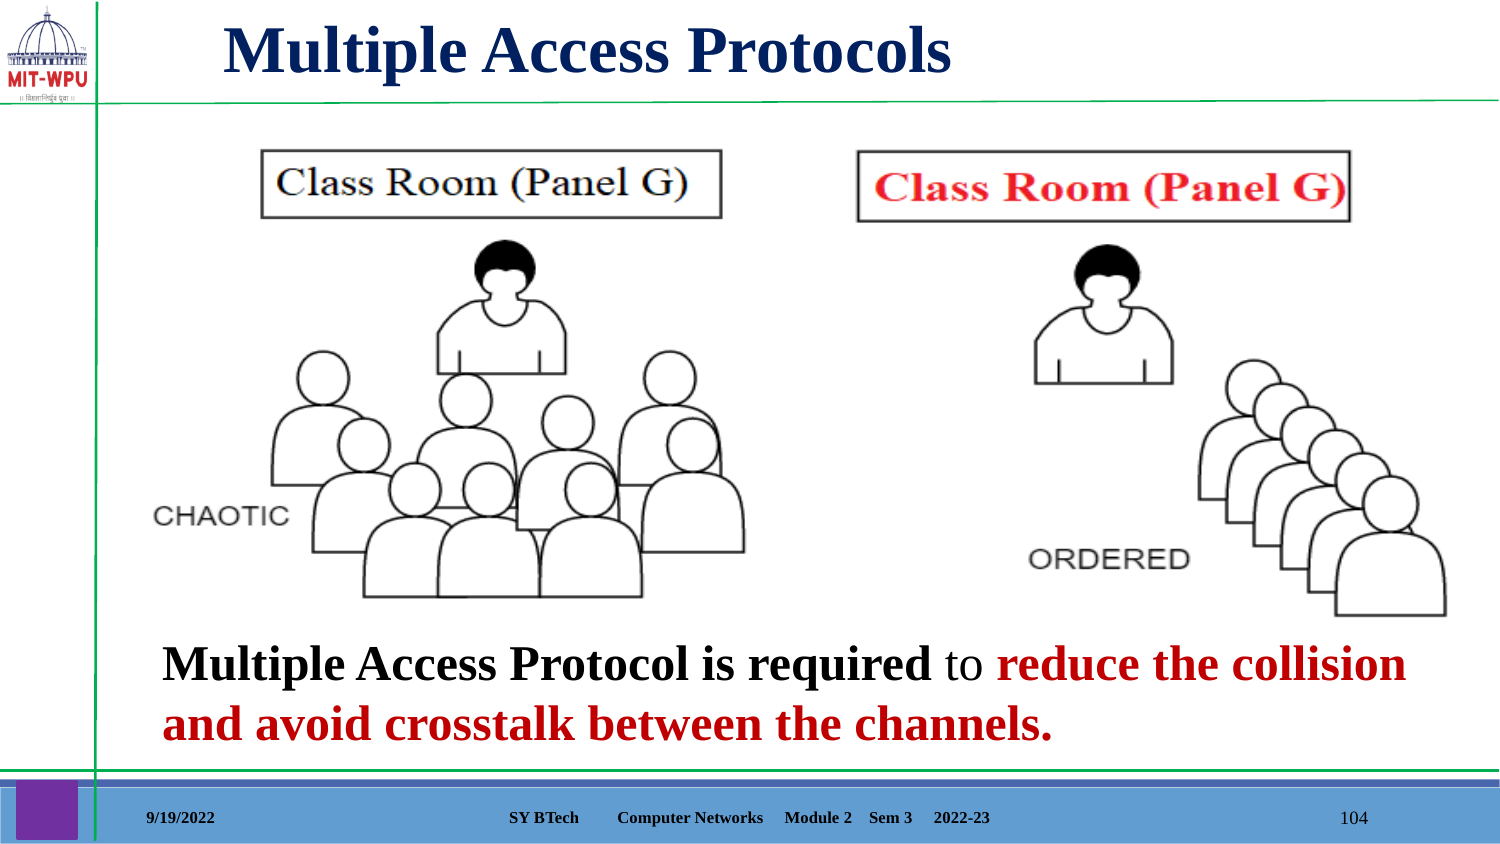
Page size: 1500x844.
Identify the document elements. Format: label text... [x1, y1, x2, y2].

footer SY BTech Computer Networks Module 2 Sem 3 2022-23 [453, 794, 1047, 840]
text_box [94, 780, 98, 842]
slide_number ‹#› [1218, 794, 1380, 840]
picture [816, 127, 1471, 642]
picture [134, 127, 763, 613]
title Multiple Access Protocols [212, 14, 1500, 92]
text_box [102, 100, 1499, 104]
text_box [94, 1, 98, 770]
text_box [17, 782, 76, 839]
text_box [6, 5, 88, 98]
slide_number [135, 794, 440, 840]
text_box Multiple Access Protocol is required to reduce the collision and avoid crosstalk between the channels. [147, 623, 1487, 759]
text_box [0, 100, 89, 104]
